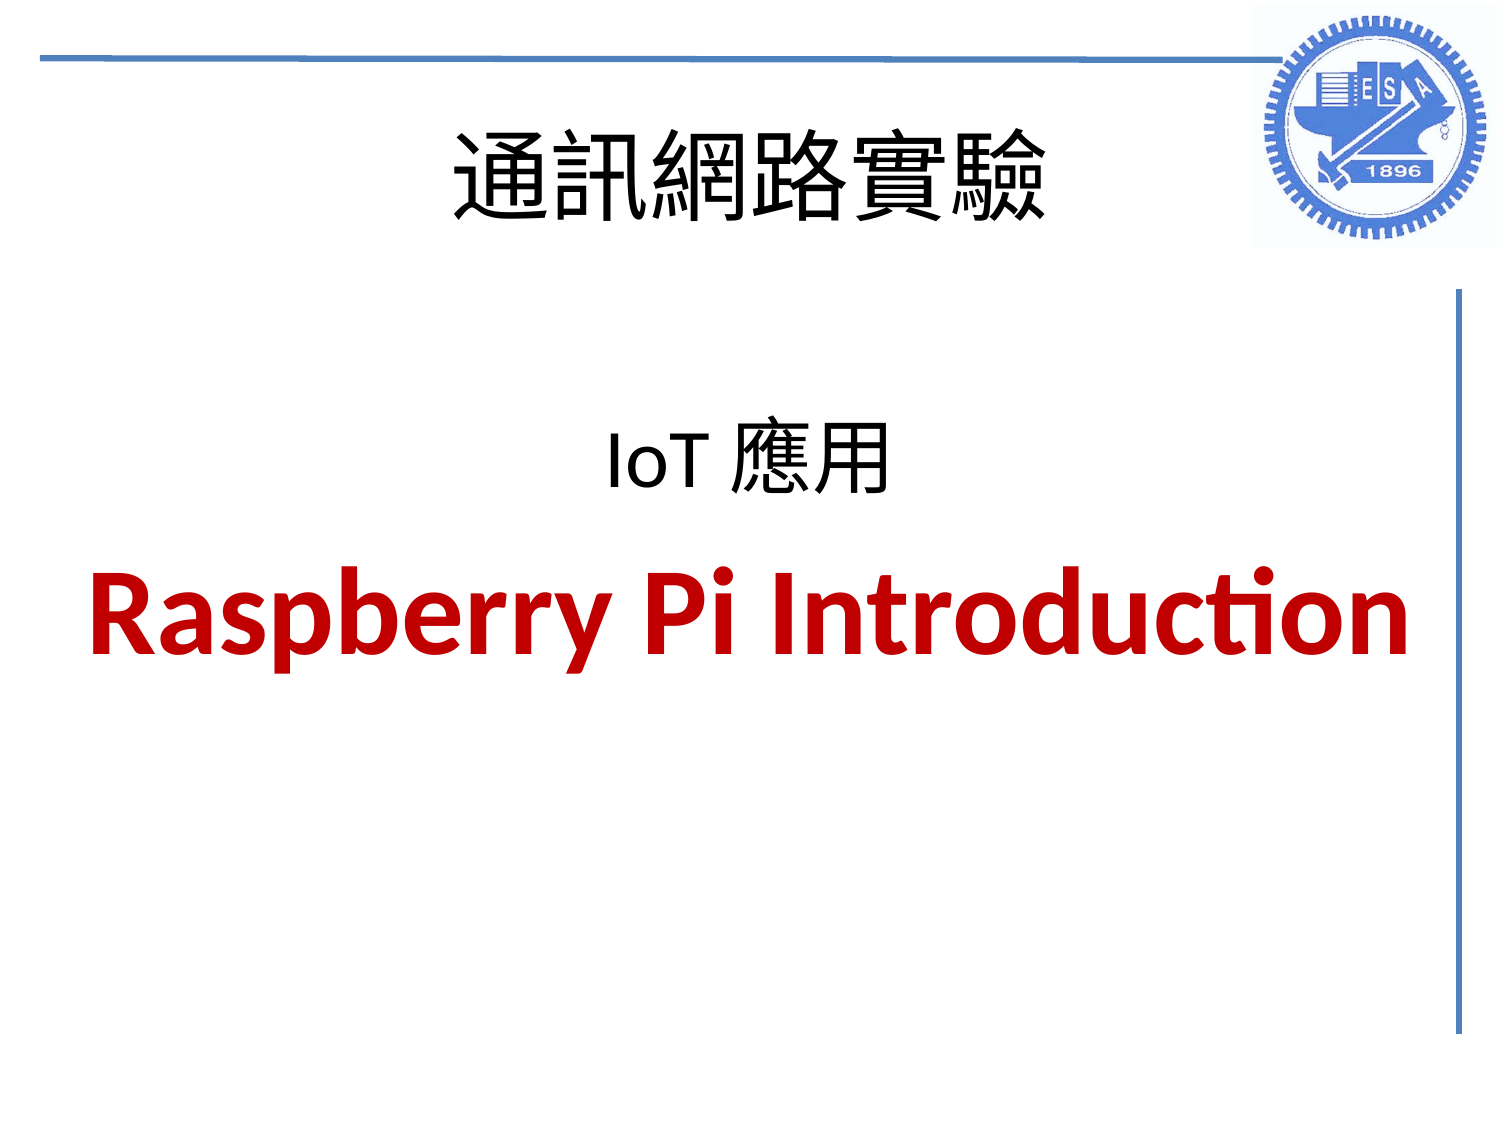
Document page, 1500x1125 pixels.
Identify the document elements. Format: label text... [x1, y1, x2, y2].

title 通訊網路實驗 [75, 79, 1425, 268]
list IoT應用 Raspberry Pi Introduction [62, 397, 1438, 695]
picture [1253, 3, 1497, 247]
